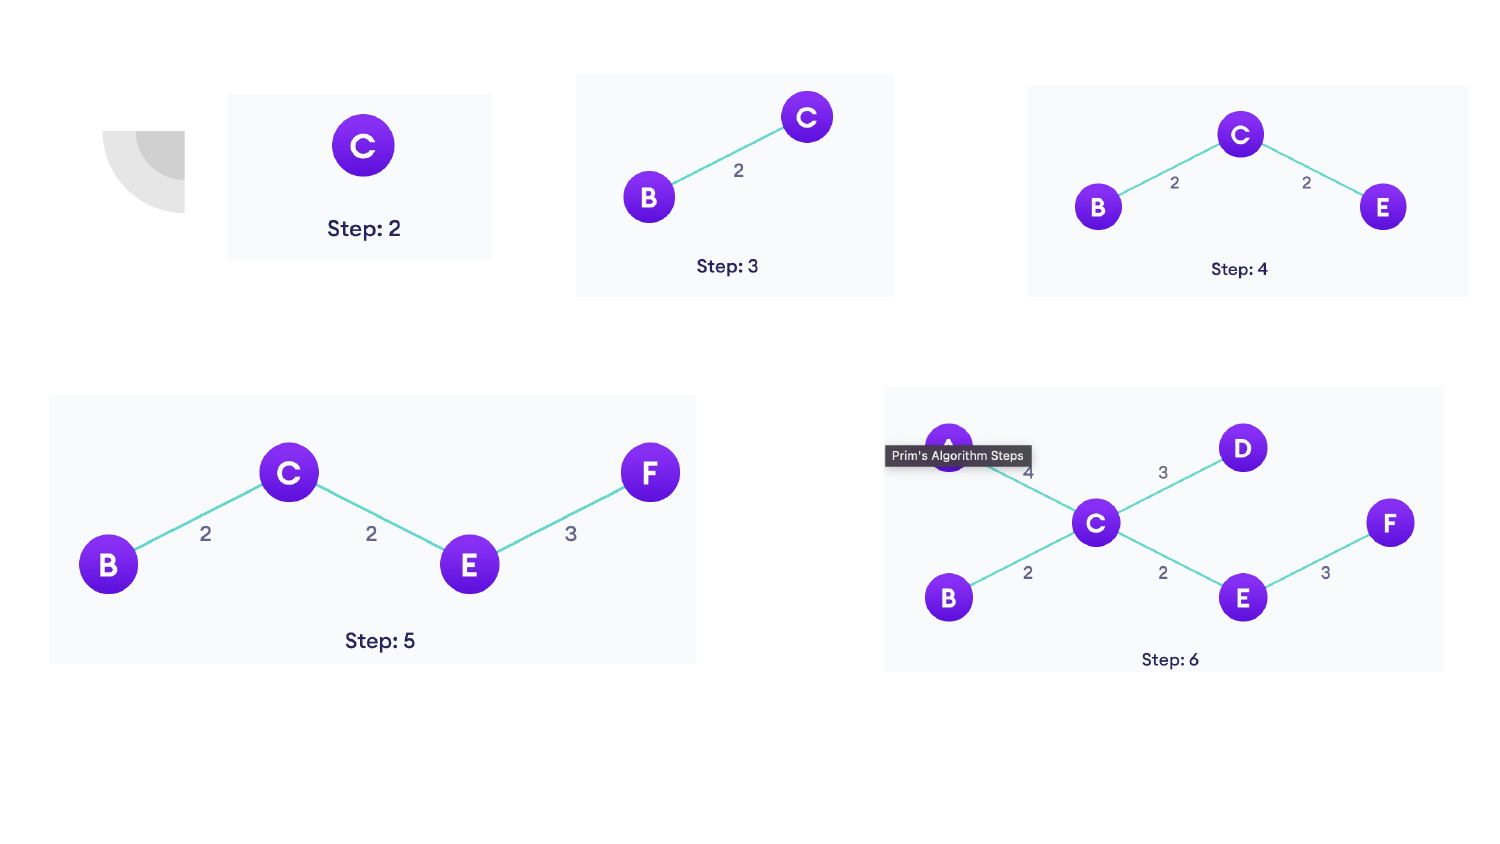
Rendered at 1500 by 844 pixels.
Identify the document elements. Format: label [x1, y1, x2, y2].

picture [576, 74, 895, 297]
picture [883, 387, 1444, 672]
picture [1027, 85, 1469, 297]
picture [49, 395, 696, 664]
picture [227, 94, 492, 260]
